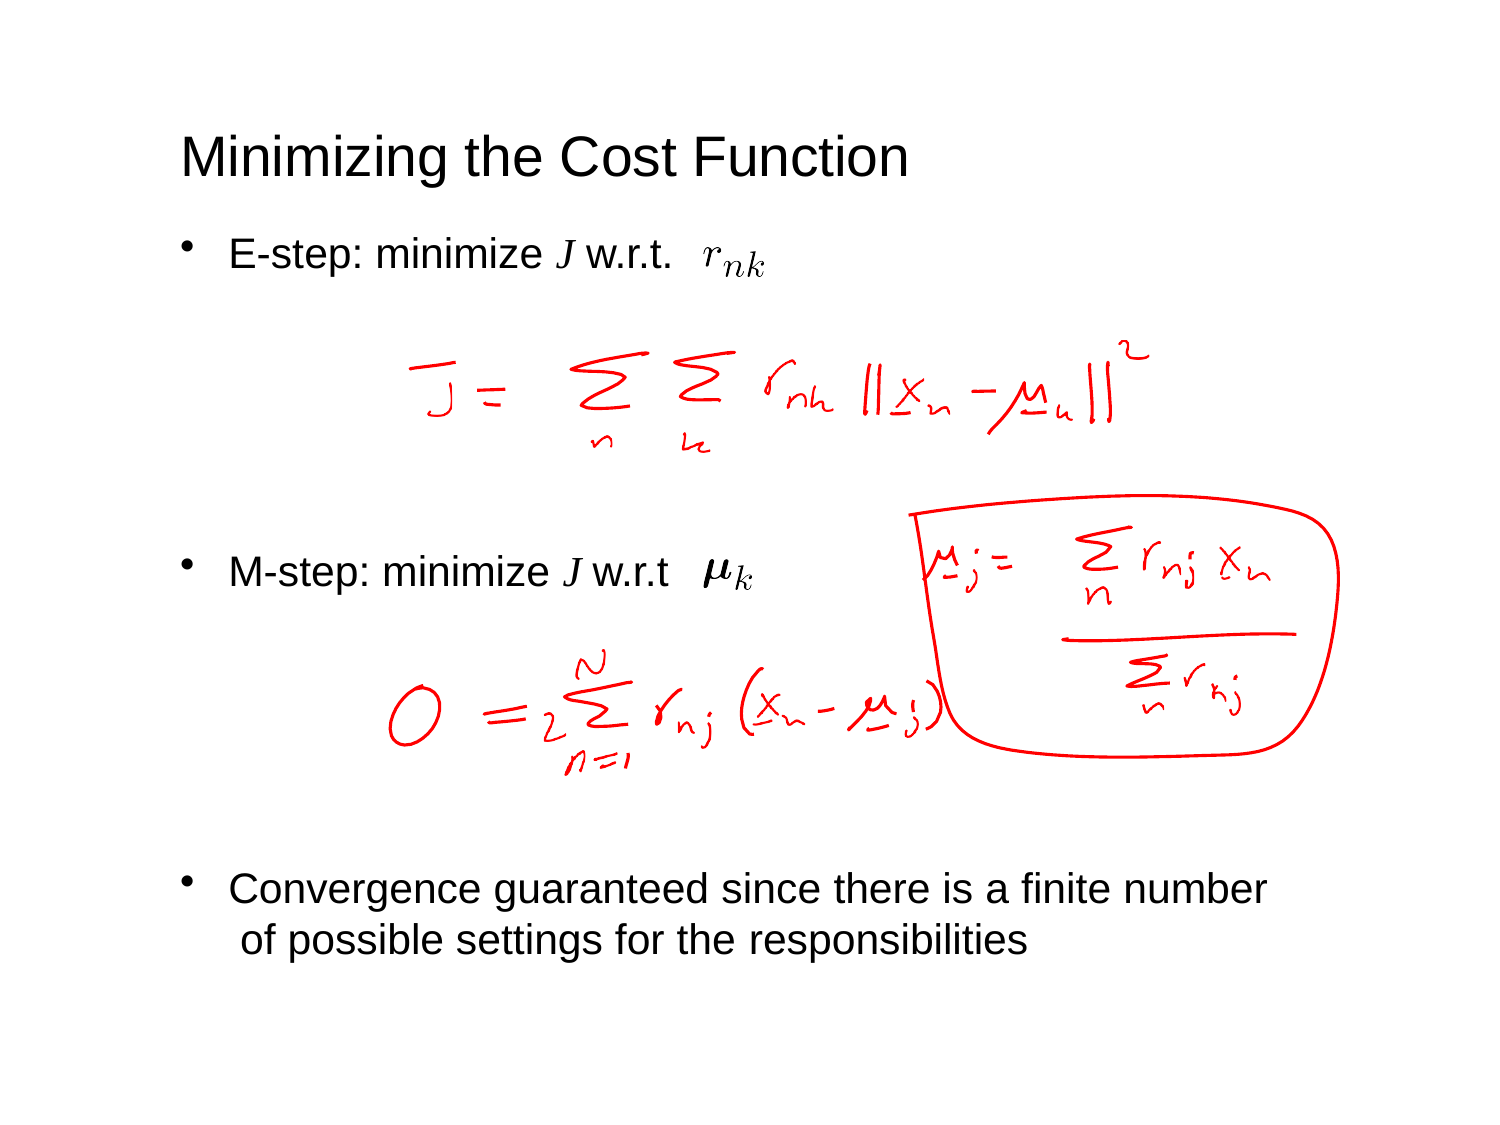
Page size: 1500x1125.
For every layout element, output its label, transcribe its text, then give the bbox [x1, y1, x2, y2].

text_box [564, 750, 586, 776]
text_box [739, 666, 806, 737]
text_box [763, 359, 835, 413]
text_box Convergence guaranteed since there is a finite number of possible settings for the responsibilities [178, 859, 1273, 964]
text_box [484, 402, 501, 406]
text_box [1056, 404, 1073, 421]
text_box [590, 435, 613, 449]
text_box [593, 752, 618, 769]
text_box [988, 382, 1047, 435]
text_box [864, 363, 871, 415]
text_box [1118, 340, 1150, 360]
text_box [654, 687, 713, 750]
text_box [904, 494, 1340, 759]
text_box [1089, 364, 1094, 423]
text_box [1107, 362, 1111, 422]
text_box [703, 247, 764, 277]
text_box [427, 382, 453, 417]
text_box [543, 649, 634, 742]
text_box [889, 378, 951, 416]
text_box M-step: minimize J w.r.t [178, 541, 677, 595]
title Minimizing the Cost Function [178, 117, 913, 308]
text_box [867, 725, 889, 731]
text_box [703, 559, 752, 590]
text_box [674, 352, 735, 402]
text_box [488, 718, 526, 723]
text_box [390, 685, 440, 746]
text_box [570, 353, 649, 409]
text_box [681, 432, 711, 453]
text_box E-step: minimize J w.r.t. [178, 224, 682, 278]
text_box [848, 696, 897, 730]
